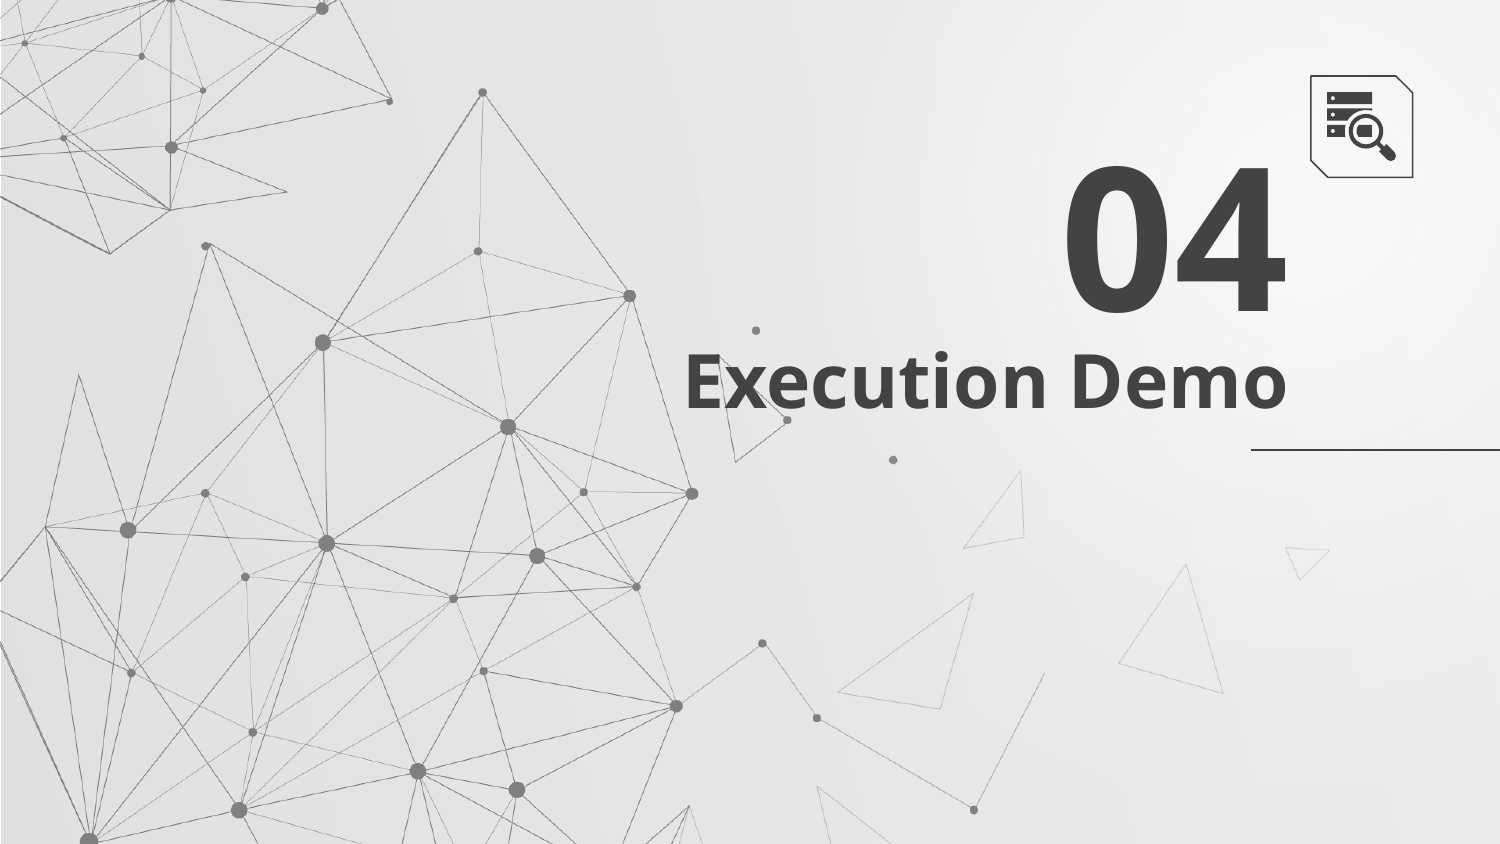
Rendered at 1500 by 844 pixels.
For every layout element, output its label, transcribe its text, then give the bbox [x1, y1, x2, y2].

title Execution Demo [451, 220, 1305, 537]
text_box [1326, 91, 1397, 162]
picture [0, 0, 1500, 844]
text_box [1310, 76, 1413, 178]
title 04 [815, 169, 1305, 294]
